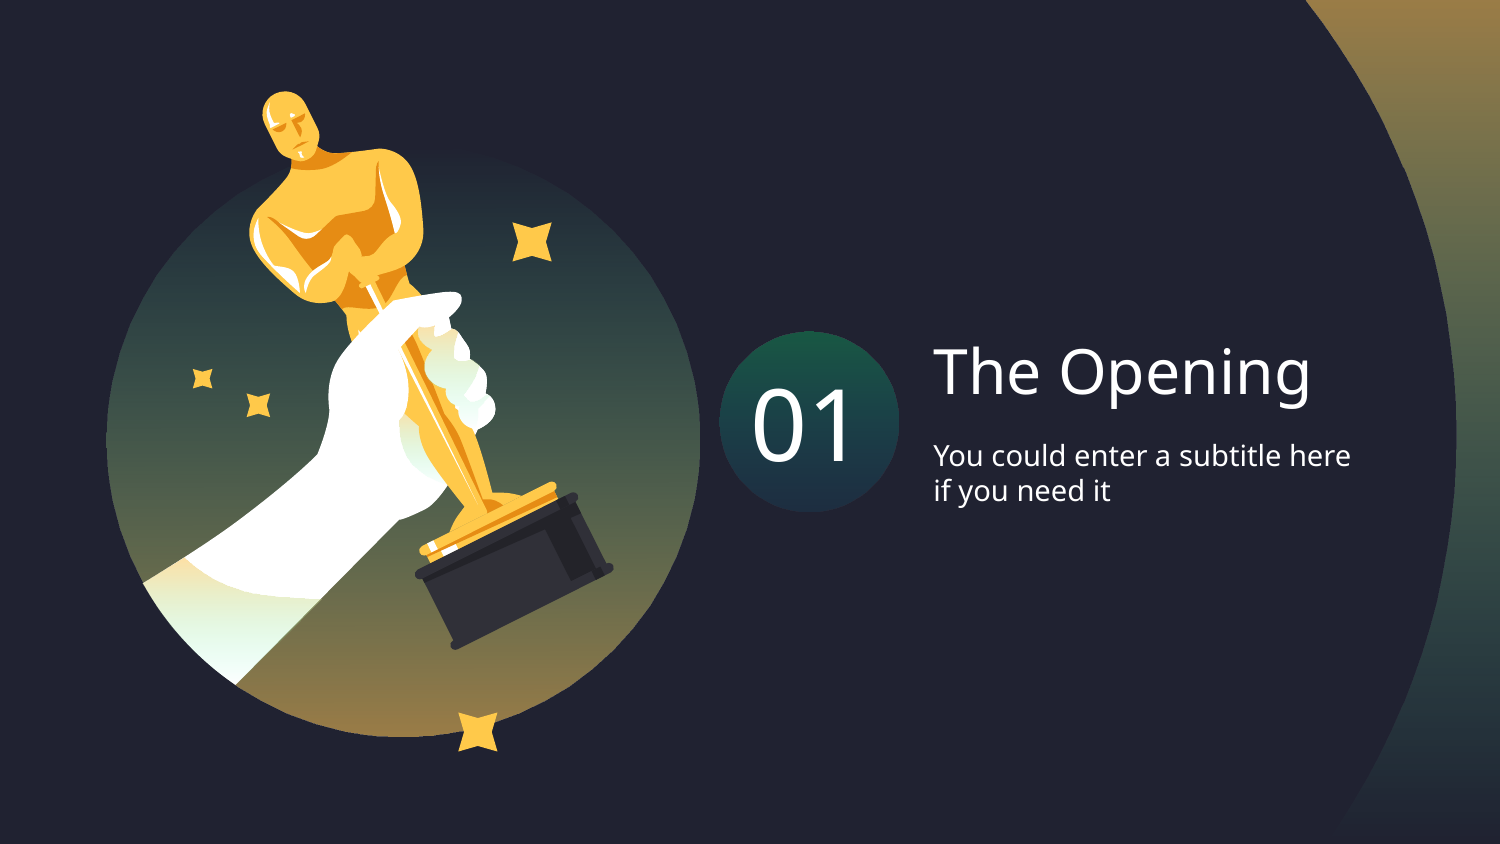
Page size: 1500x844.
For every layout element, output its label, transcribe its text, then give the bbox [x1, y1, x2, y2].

title 01 [717, 331, 897, 513]
title You could enter a subtitle here if you need it [918, 421, 1375, 560]
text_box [105, 91, 700, 752]
title The Opening [918, 283, 1375, 421]
